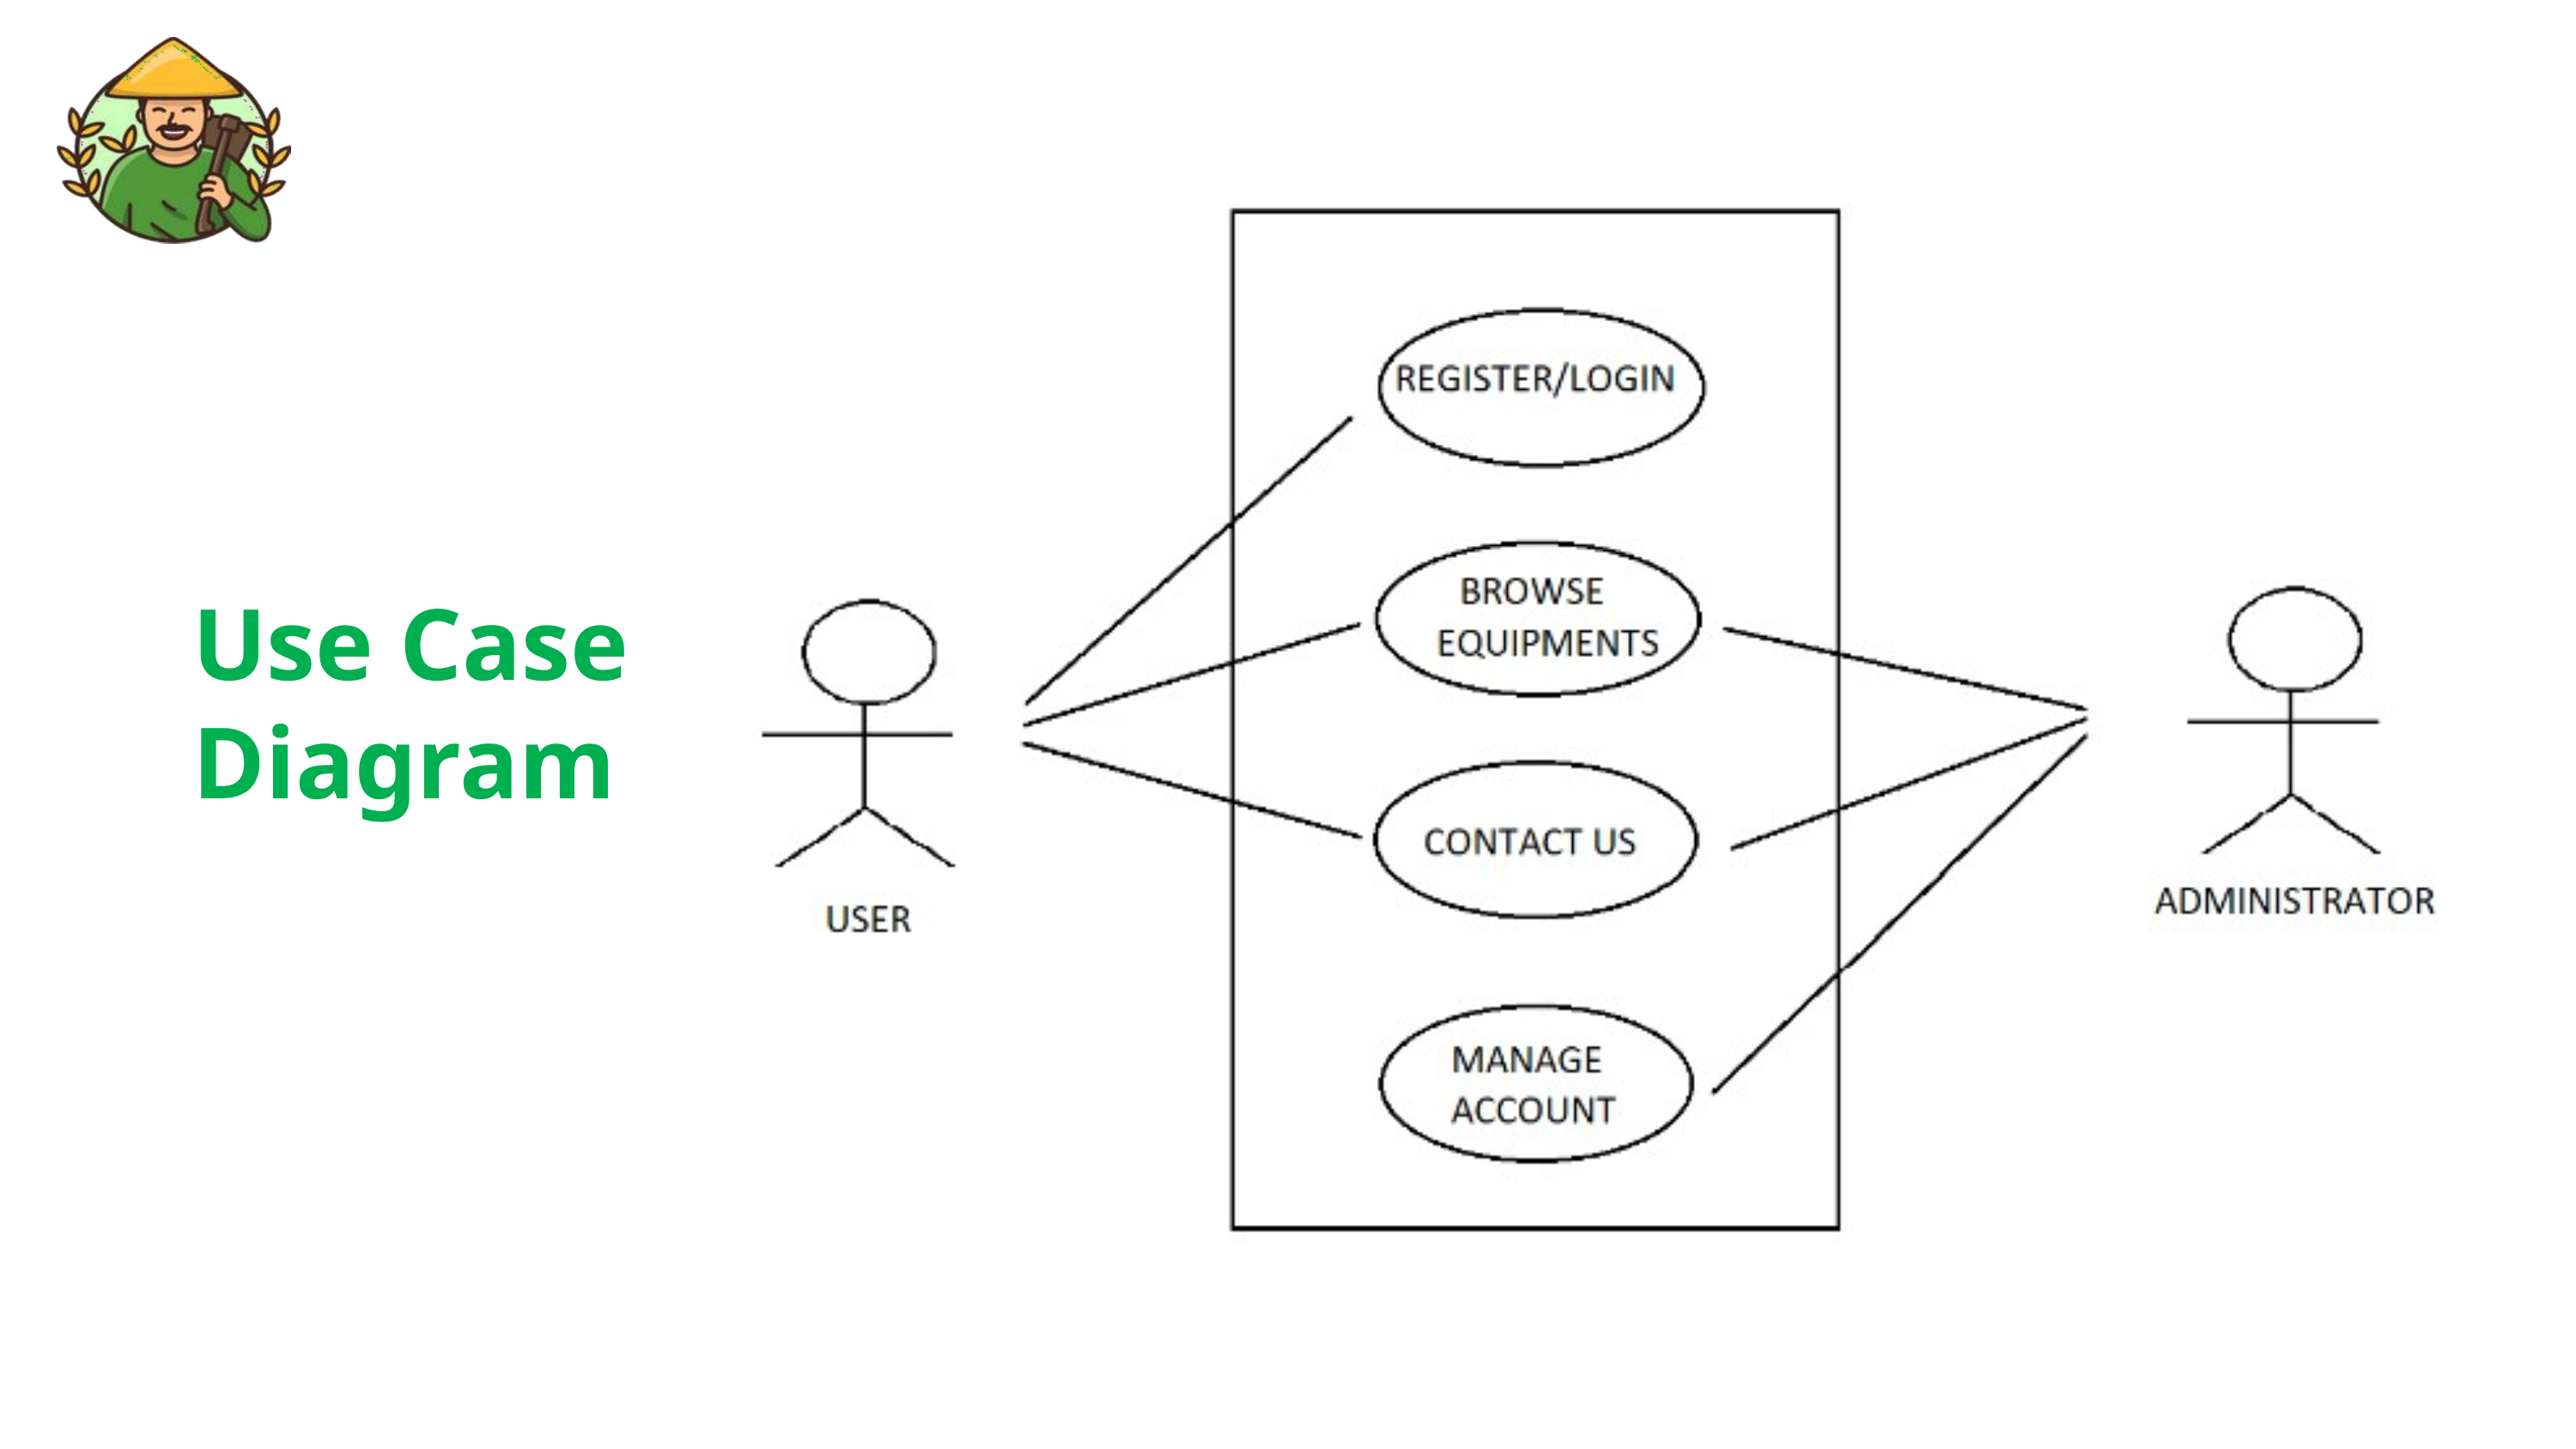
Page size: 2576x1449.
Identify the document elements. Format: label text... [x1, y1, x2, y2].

picture [726, 58, 2476, 1375]
picture [57, 37, 291, 244]
title Use Case Diagram [192, 582, 722, 824]
